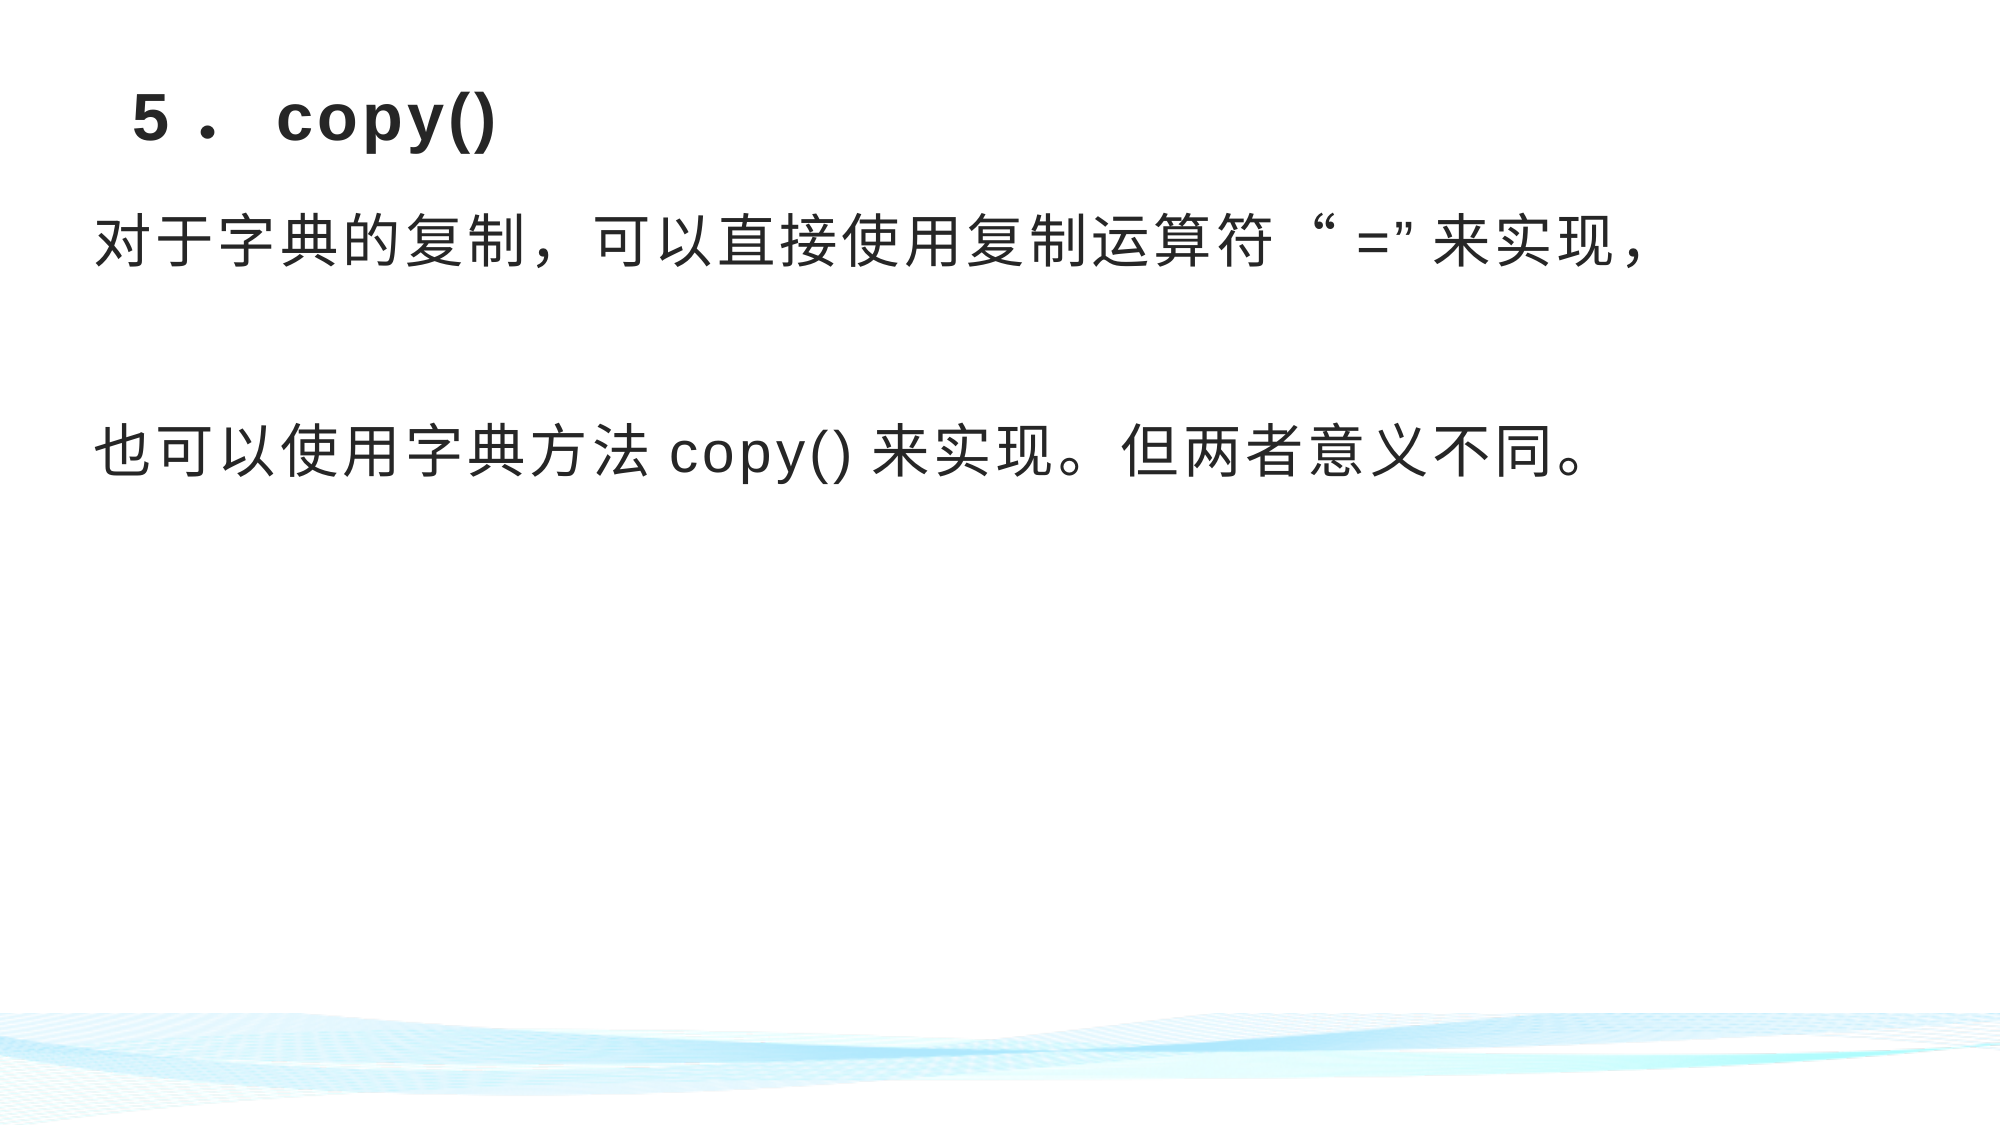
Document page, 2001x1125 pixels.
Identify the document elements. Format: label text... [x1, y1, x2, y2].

slide_number [1412, 1041, 1856, 1094]
picture [0, 1013, 2000, 1125]
text_box 对于字典的复制，可以直接使用复制运算符“=”来实现， 也可以使用字典方法copy()来实现。但两者意义不同。 [78, 196, 1859, 732]
title 5．copy() [117, 66, 1898, 184]
